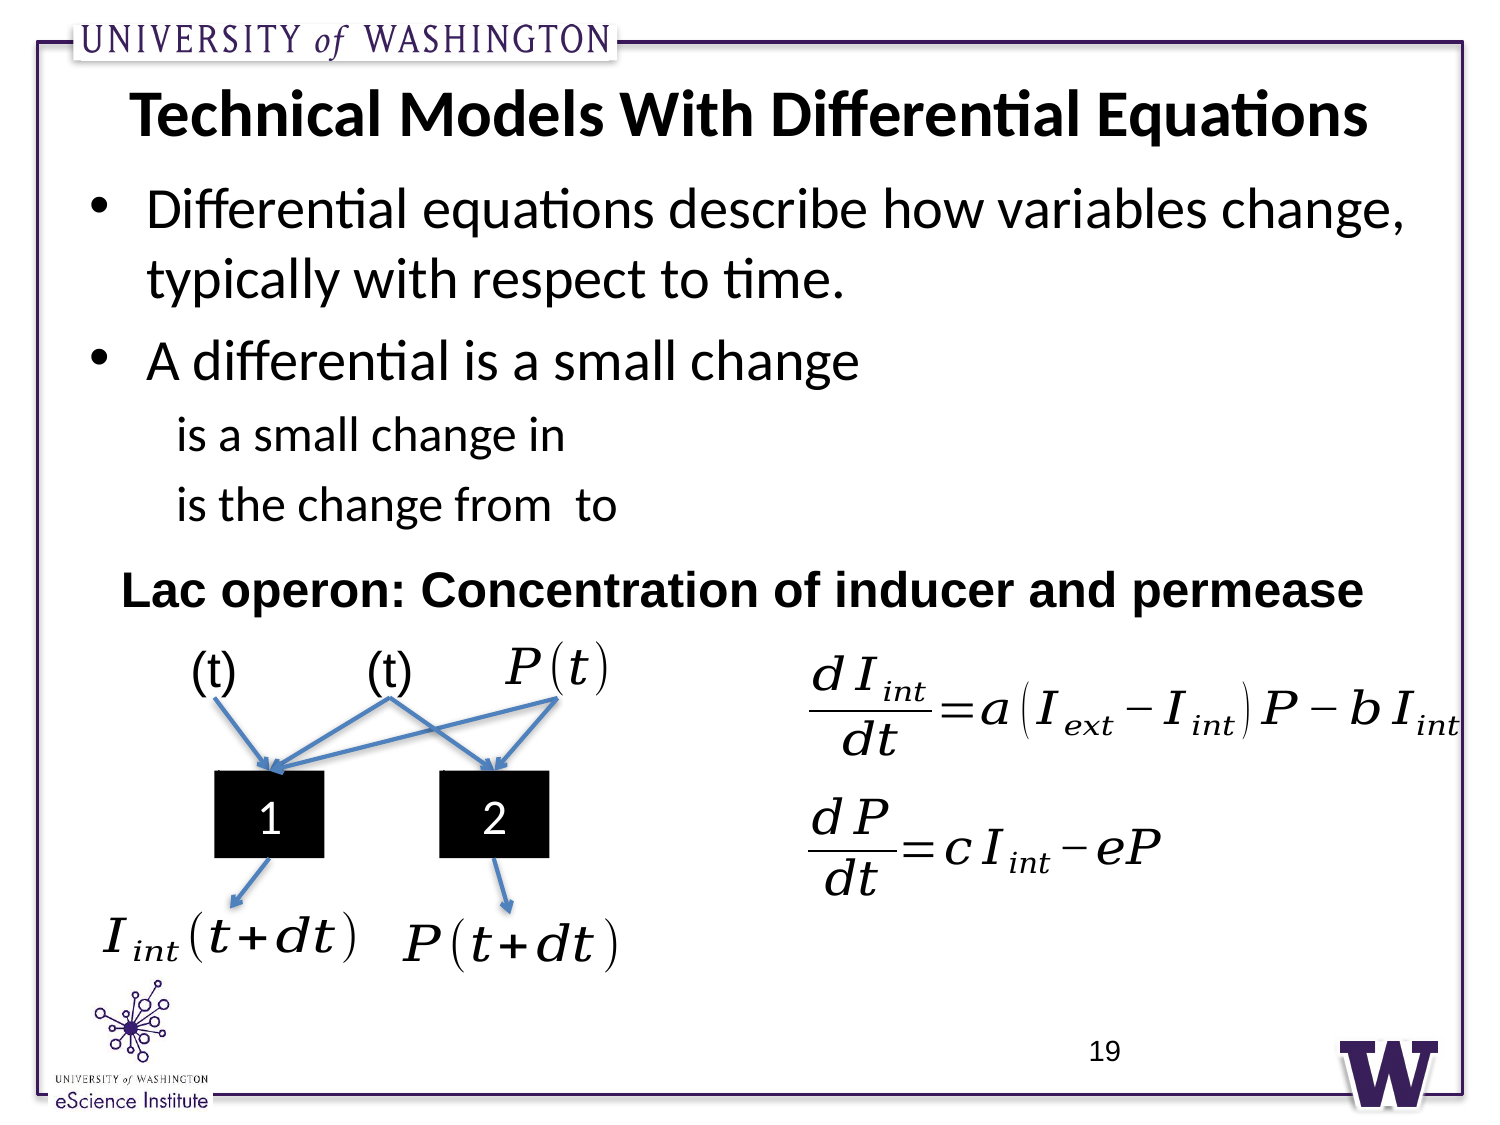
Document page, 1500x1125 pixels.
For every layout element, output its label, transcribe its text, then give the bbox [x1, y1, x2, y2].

picture [1340, 1041, 1438, 1107]
title Technical Models With Differential Equations [75, 62, 1425, 200]
picture [48, 978, 213, 1113]
text_box 2 [439, 780, 550, 859]
picture [81, 24, 609, 61]
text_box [269, 697, 388, 771]
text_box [229, 857, 270, 909]
text_box Lac operon: Concentration of inducer and permease [106, 549, 1381, 625]
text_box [214, 697, 266, 771]
slide_number 19 [1073, 1025, 1300, 1085]
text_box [389, 697, 493, 771]
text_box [494, 697, 558, 771]
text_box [493, 857, 511, 915]
text_box 1 [214, 778, 325, 859]
